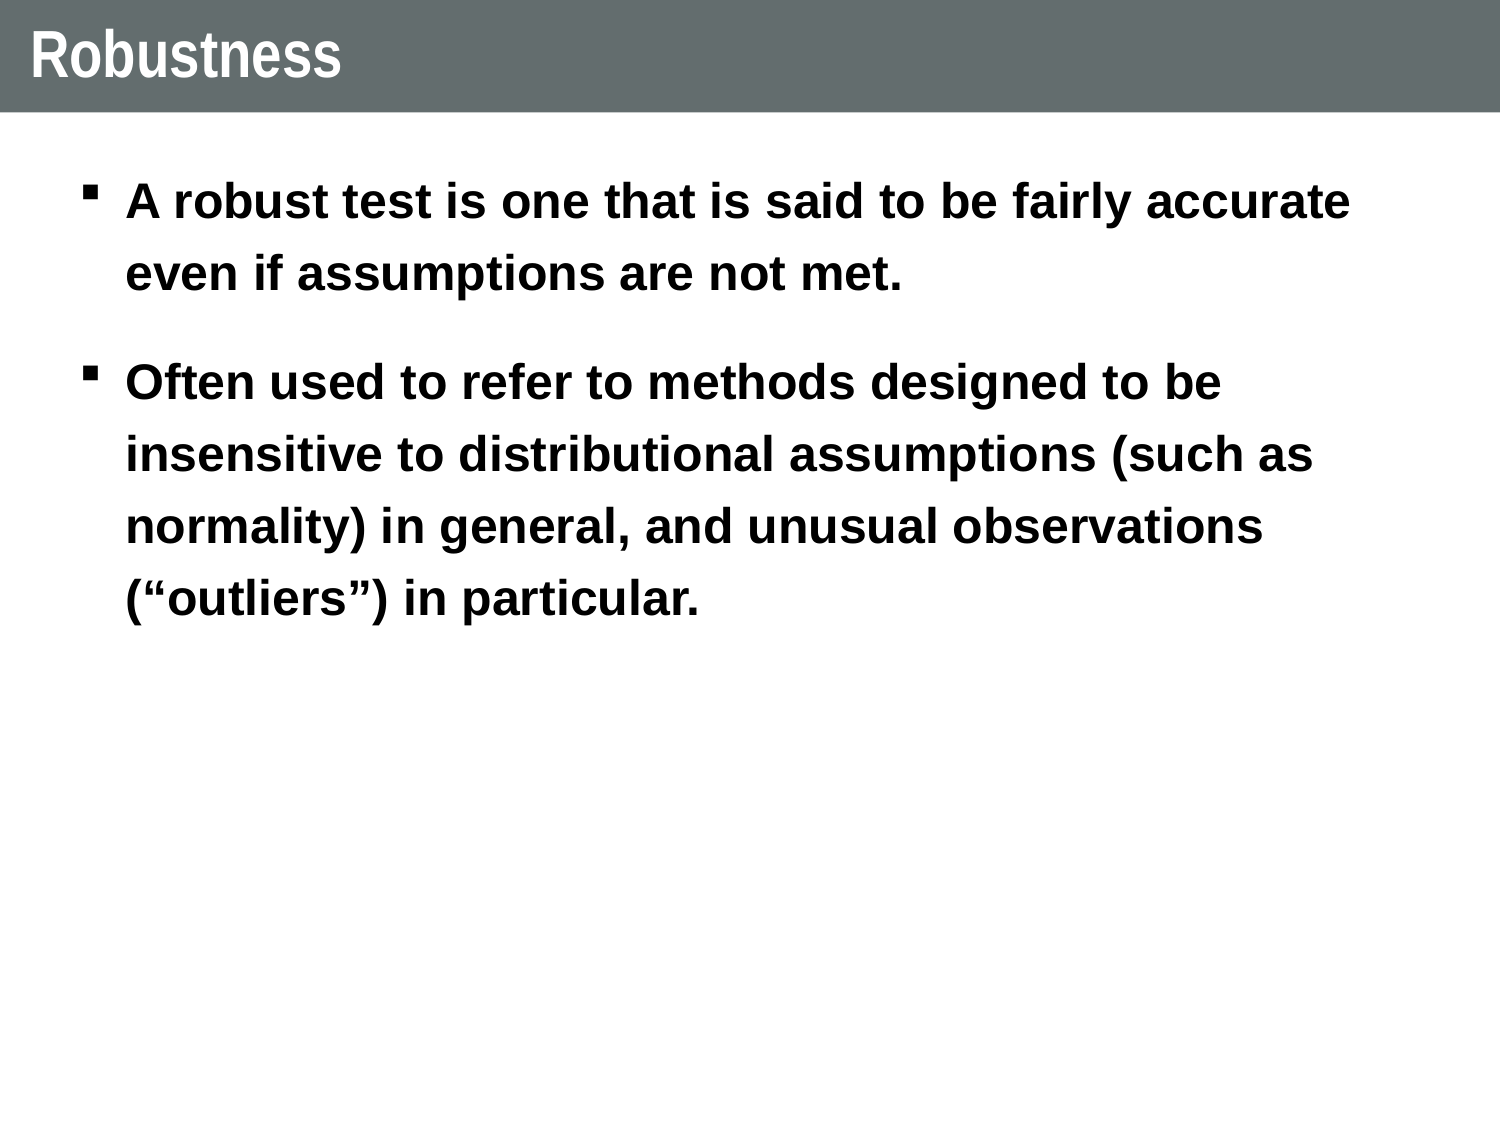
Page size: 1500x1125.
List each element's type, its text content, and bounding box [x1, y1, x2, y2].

title Robustness [0, 0, 1500, 117]
text_box A robust test is one that is said to be fairly accurate even if assumptions are not met. Often used to refer to methods designed to be insensitive to distributional assumptions (such as normality) in general, and unusual observations (“outliers”) in particular. [64, 148, 1415, 1092]
